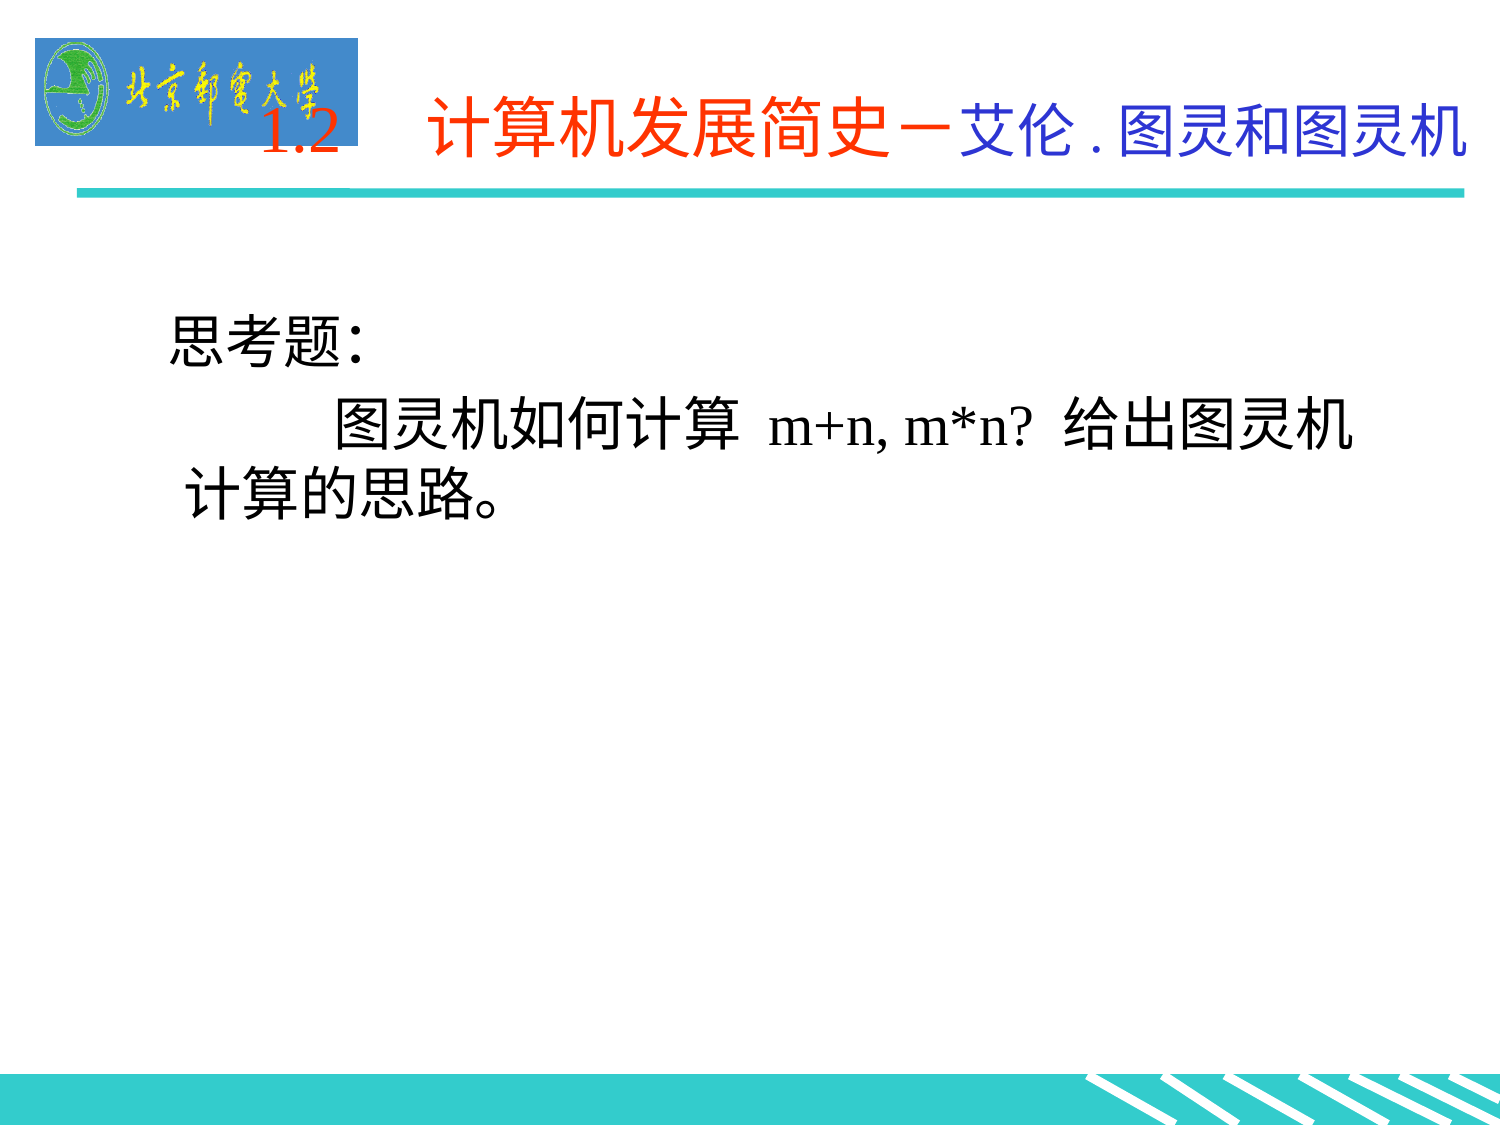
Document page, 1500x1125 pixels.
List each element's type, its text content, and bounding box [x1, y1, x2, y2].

text_box 1.2 计算机发展简史－艾伦.图灵和图灵机 [207, 66, 1483, 185]
picture [34, 37, 358, 146]
text_box 思考题： 图灵机如何计算 m+n, m*n? 给出图灵机计算的思路。 [112, 216, 1388, 973]
